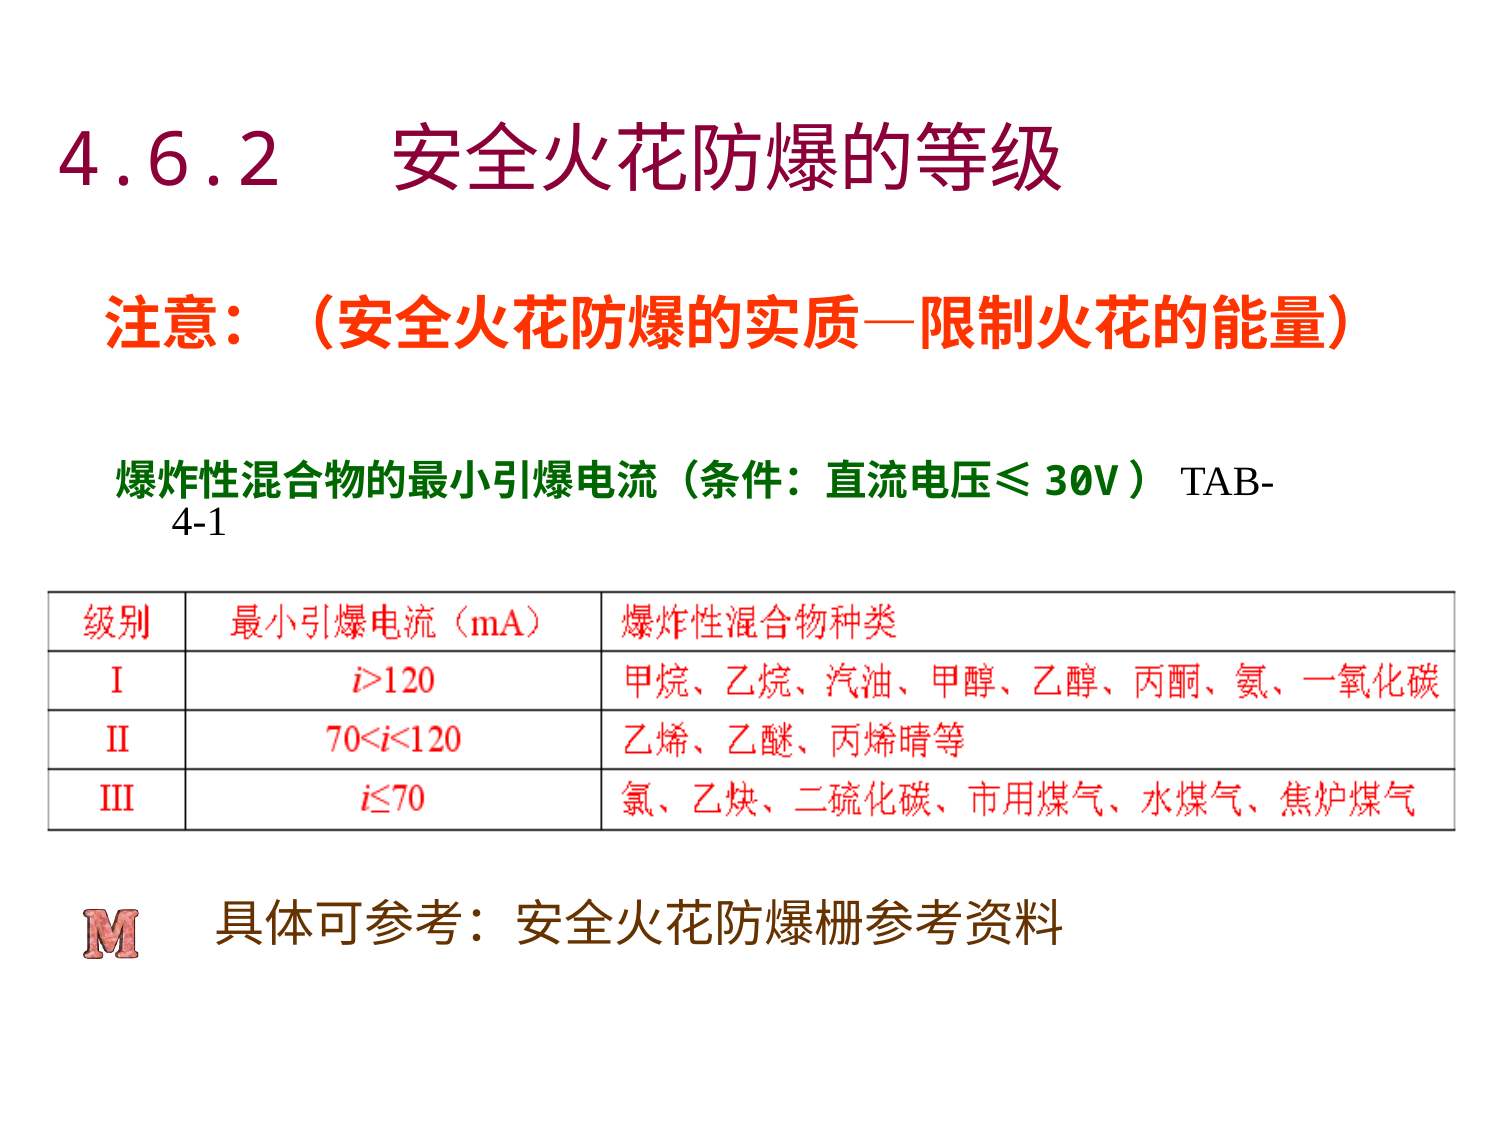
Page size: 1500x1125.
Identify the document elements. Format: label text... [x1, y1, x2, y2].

list 爆炸性混合物的最小引爆电流（条件：直流电压≤30V）TAB-4-1 [100, 455, 1318, 551]
picture [43, 585, 1459, 835]
text_box 注意：（安全火花防爆的实质—限制火花的能量） [88, 278, 1413, 364]
picture [73, 900, 145, 961]
text_box 具体可参考：安全火花防爆栅参考资料 [199, 884, 1091, 960]
title 4.6.2 安全火花防爆的等级 [41, 77, 1320, 232]
